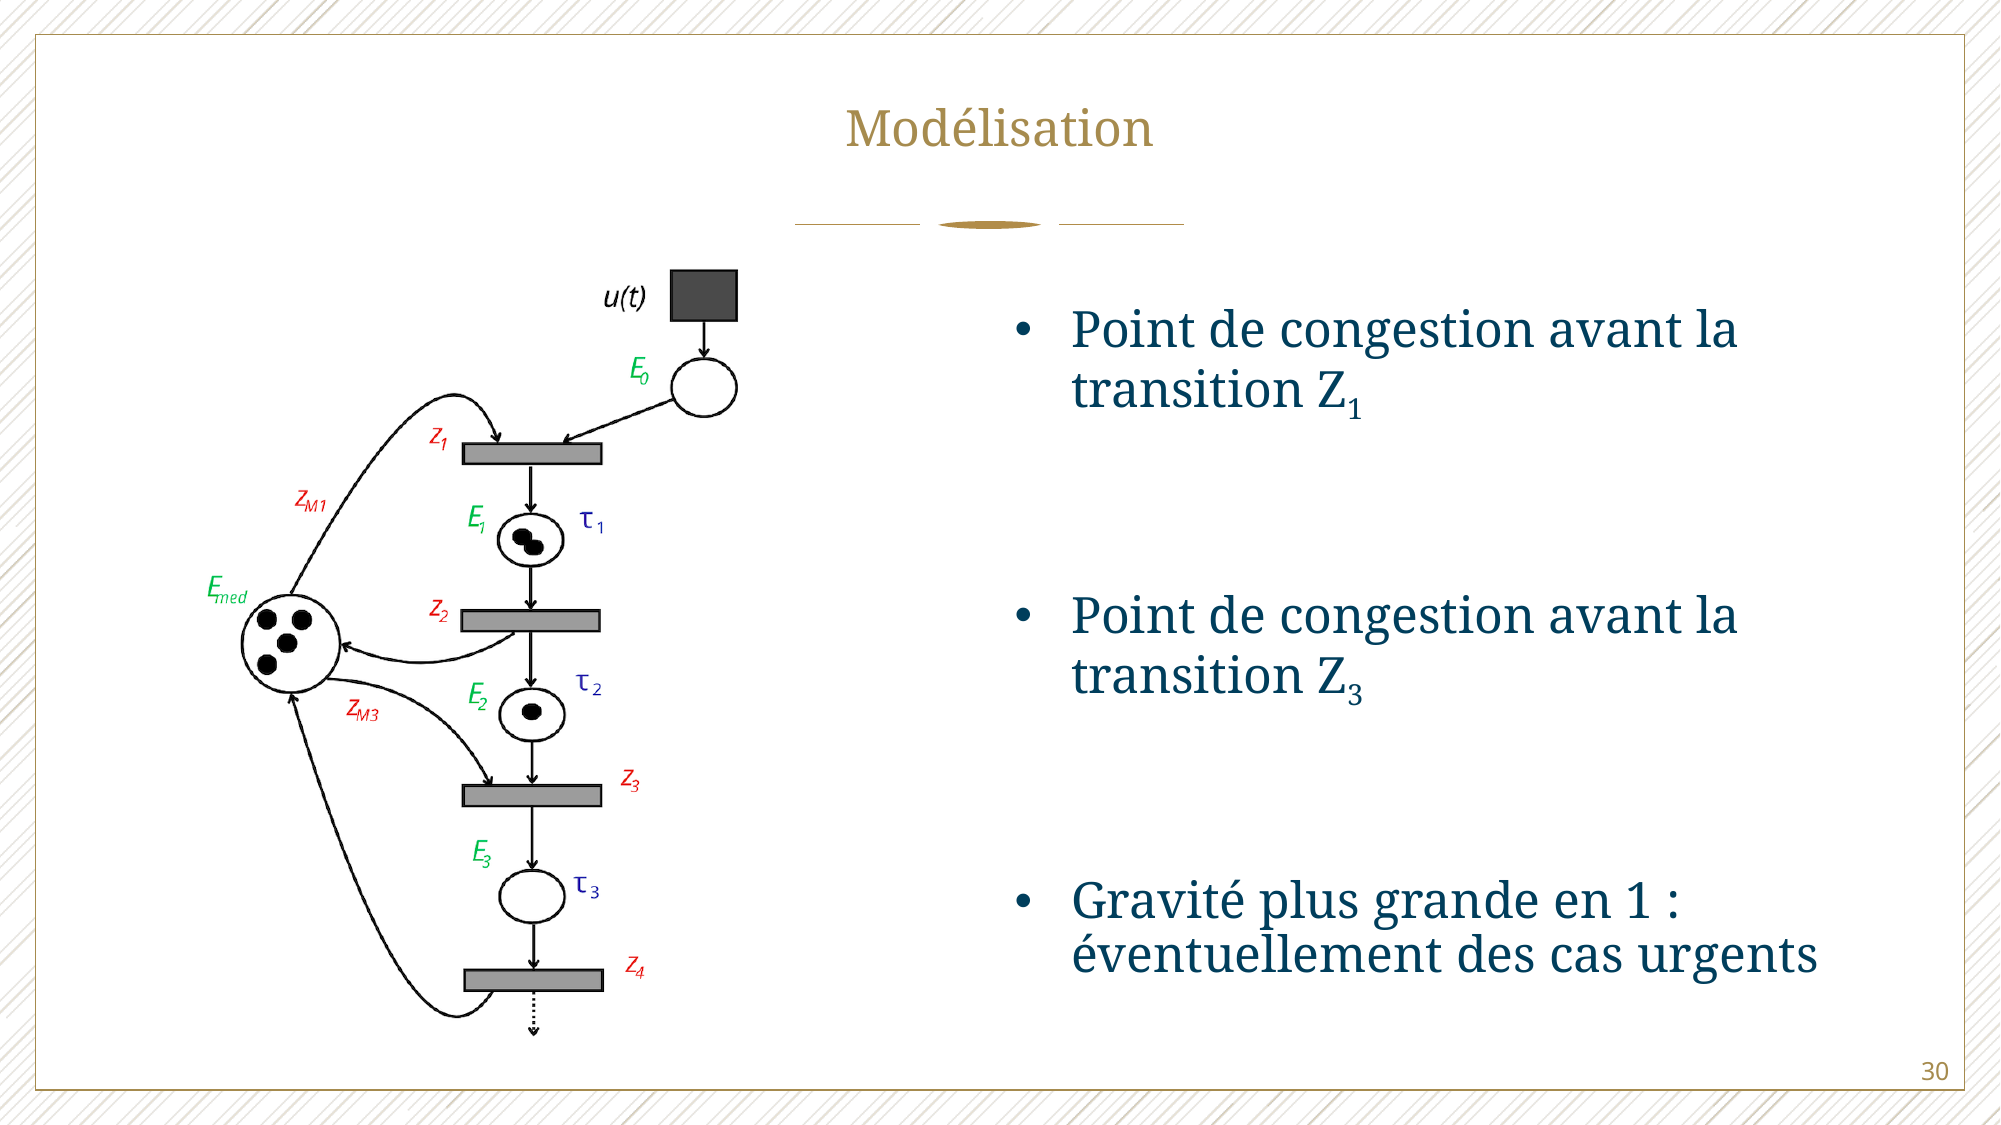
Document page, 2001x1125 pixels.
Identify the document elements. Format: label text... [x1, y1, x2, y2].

title Modélisation [137, 34, 1863, 226]
picture [0, 0, 2001, 1125]
text_box Point de congestion avant la transition Z1 Point de congestion avant la transition Z3 Gravité plus grande en 1 : éventuellement des cas urgents [999, 296, 1883, 1010]
slide_number 30 [1514, 1042, 1965, 1103]
